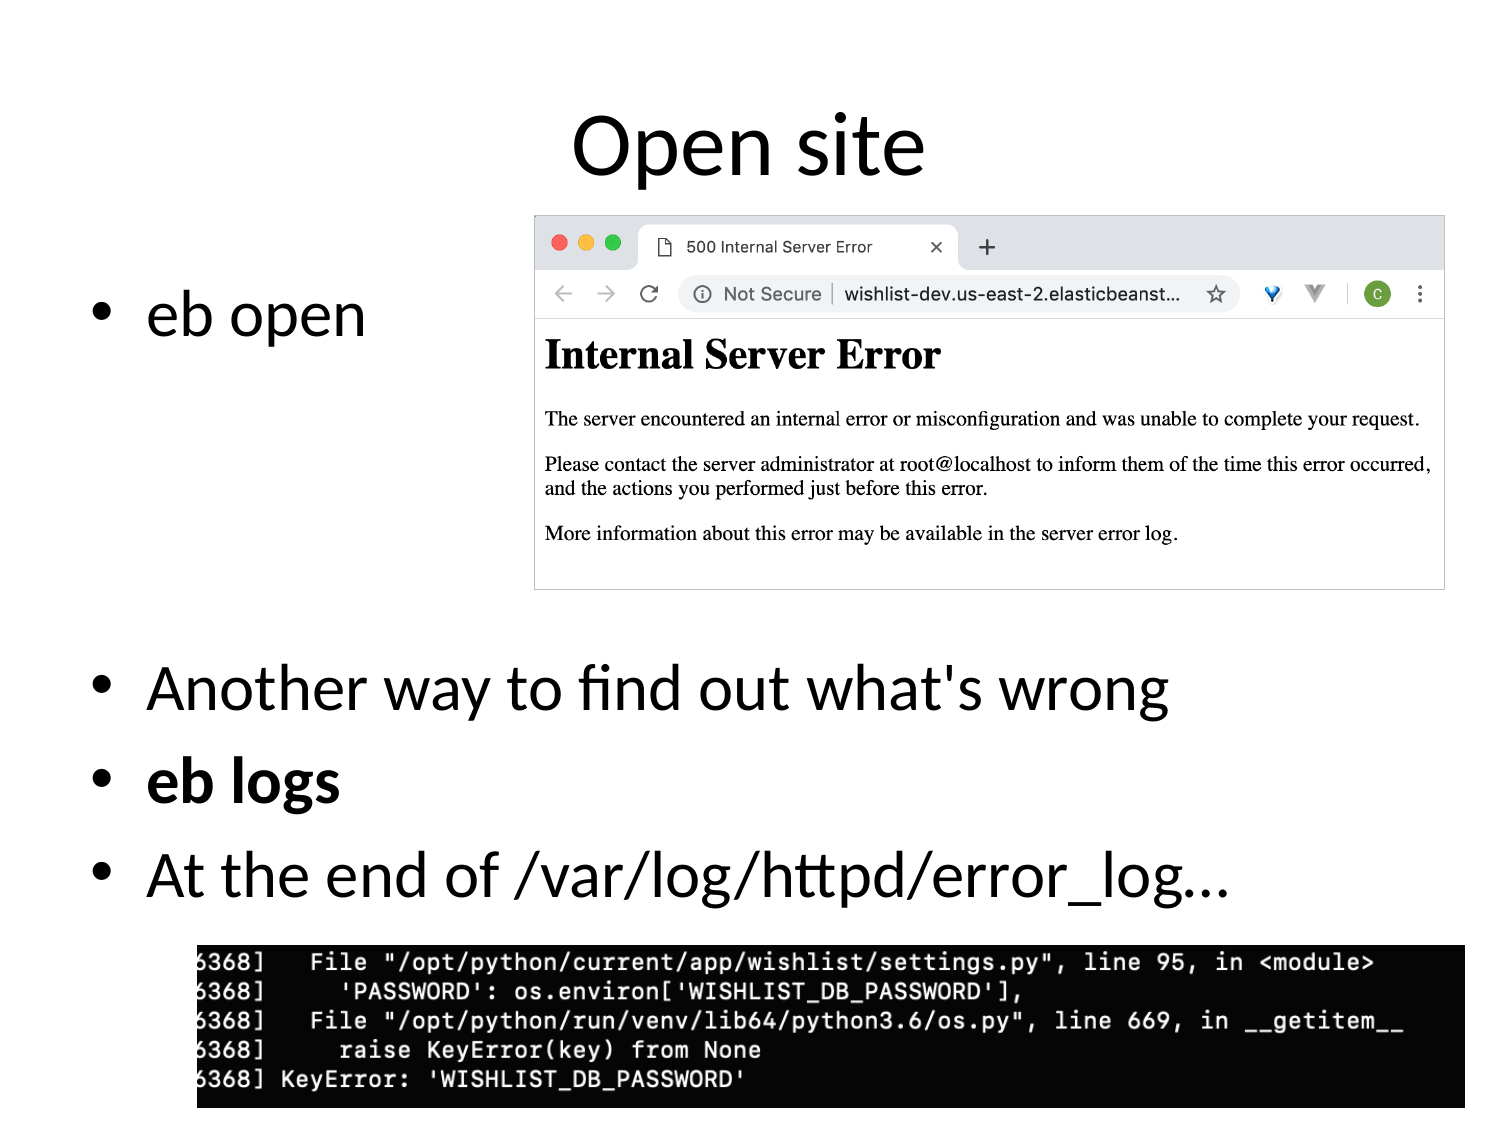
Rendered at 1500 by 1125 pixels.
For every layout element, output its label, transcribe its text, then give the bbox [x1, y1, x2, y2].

title Open site [75, 45, 1425, 233]
picture [534, 214, 1445, 590]
picture [197, 945, 1465, 1109]
list eb open Another way to find out what's wrong eb logs At the end of /var/log/httpd/error_log… [75, 262, 1425, 1005]
